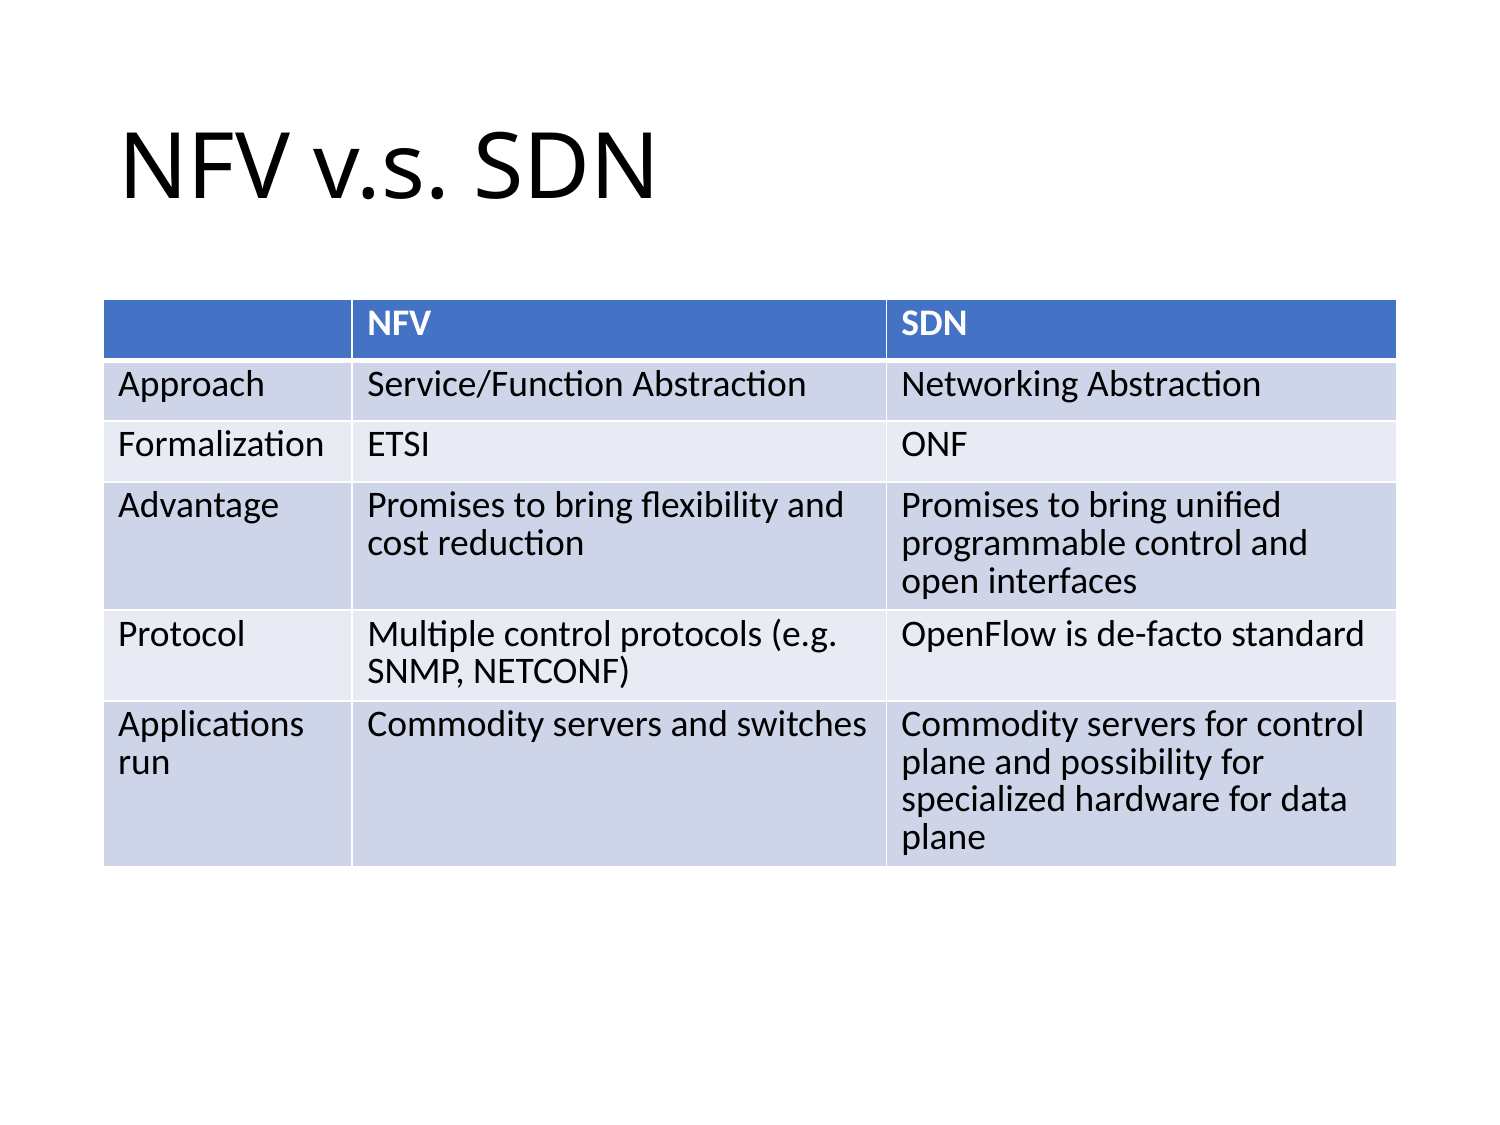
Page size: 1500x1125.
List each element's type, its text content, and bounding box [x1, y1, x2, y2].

table_cell Commodity servers and switches [353, 702, 886, 866]
table_cell Multiple control protocols (e.g. SNMP, NETCONF) [353, 611, 886, 700]
title NFV v.s. SDN [103, 59, 1397, 278]
table_header SDN [887, 300, 1396, 358]
table_header NFV [353, 300, 886, 358]
table_cell ONF [887, 422, 1396, 481]
table_cell Networking Abstraction [887, 363, 1396, 420]
table_header [104, 300, 351, 358]
table_cell Service/Function Abstraction [353, 363, 886, 420]
table_cell Protocol [104, 611, 351, 700]
table_cell Promises to bring unified programmable control and open interfaces [887, 483, 1396, 609]
table_cell Formalization [104, 422, 351, 481]
table_cell Advantage [104, 483, 351, 609]
table_cell Approach [104, 363, 351, 420]
table_cell Promises to bring flexibility and cost reduction [353, 483, 886, 609]
table_cell OpenFlow is de-facto standard [887, 611, 1396, 700]
table_cell Applications run [104, 702, 351, 866]
table_cell Commodity servers for control plane and possibility for specialized hardware for data plane [887, 702, 1396, 866]
table_cell ETSI [353, 422, 886, 481]
